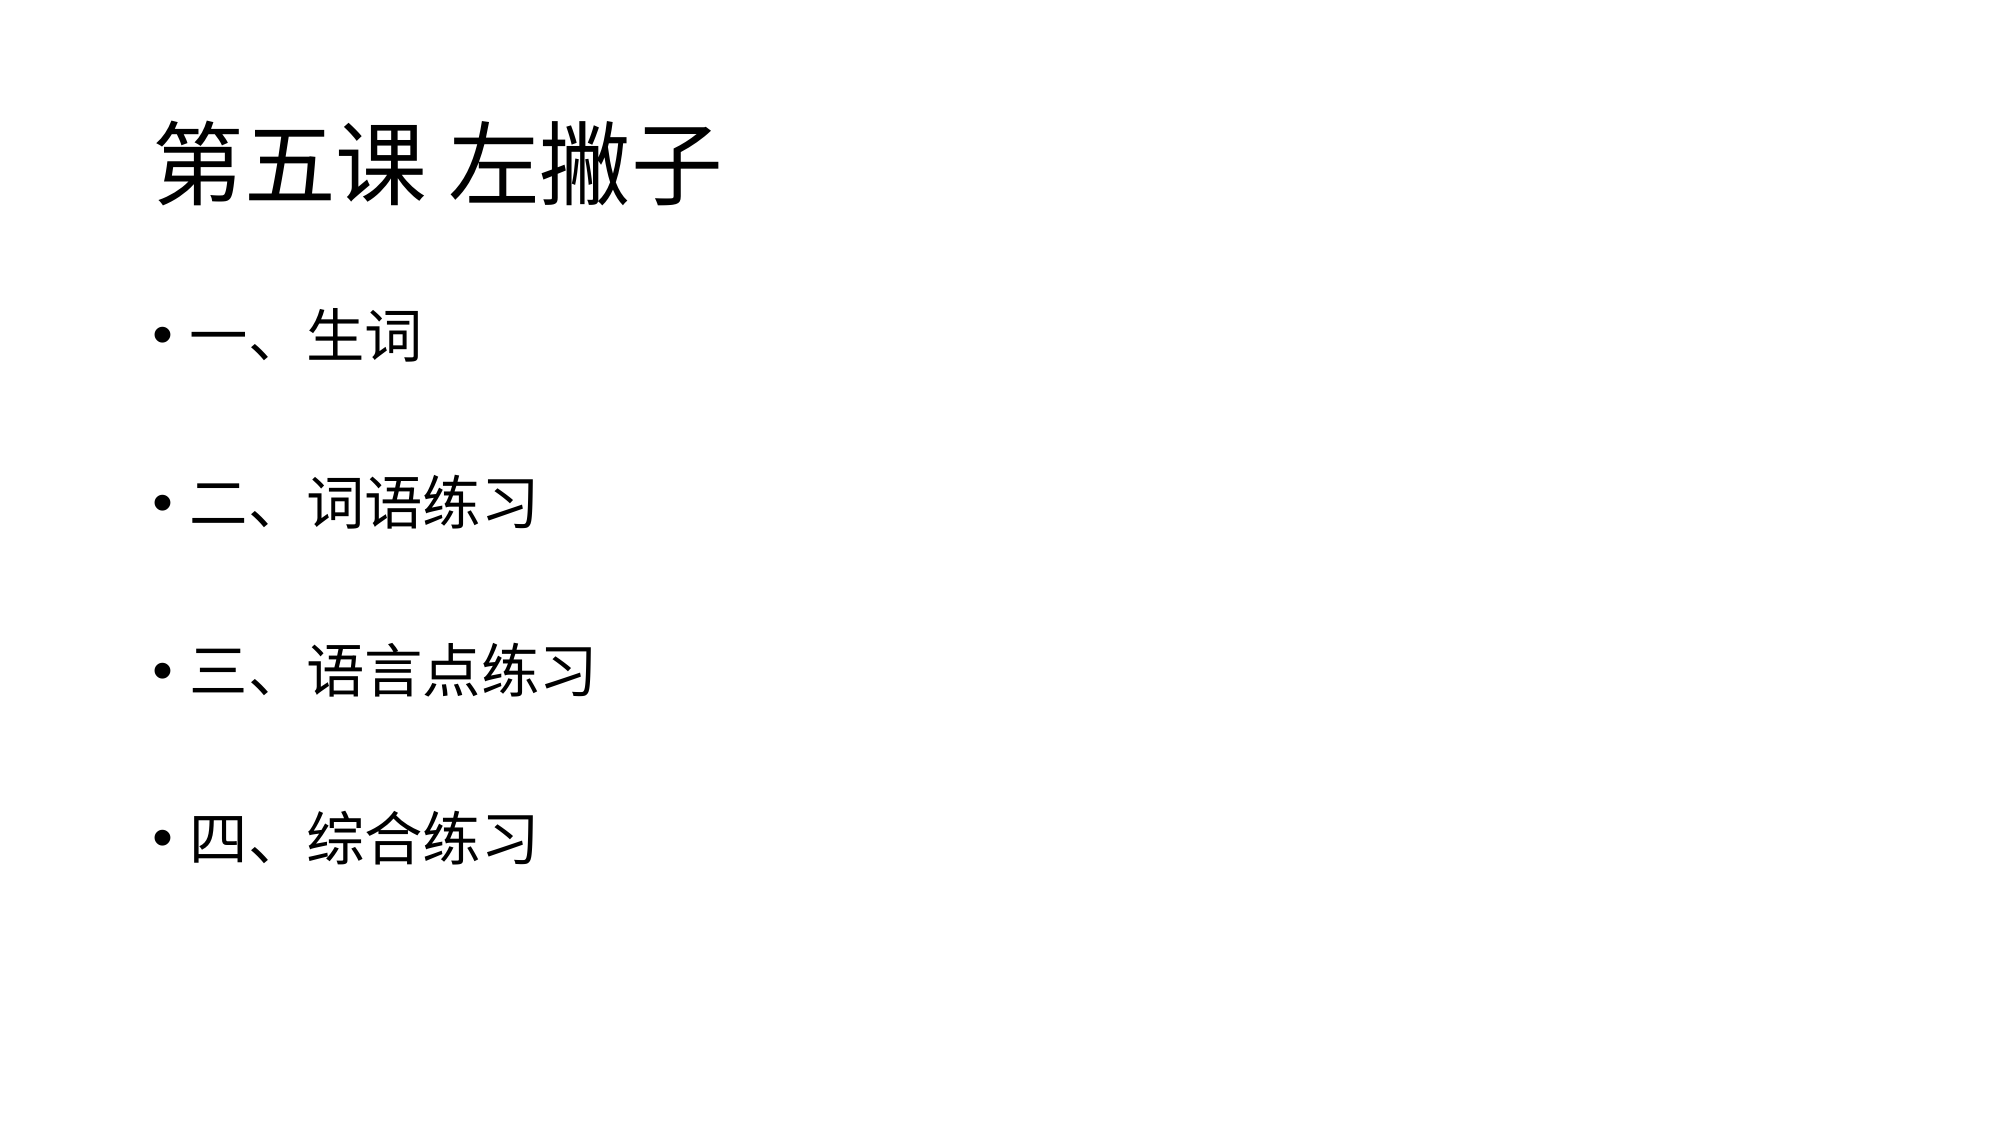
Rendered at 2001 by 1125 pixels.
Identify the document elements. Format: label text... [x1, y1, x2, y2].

list 一、生词 二、词语练习 三、语言点练习 四、综合练习 [137, 299, 1863, 1014]
title 第五课 左撇子 [137, 59, 1863, 278]
